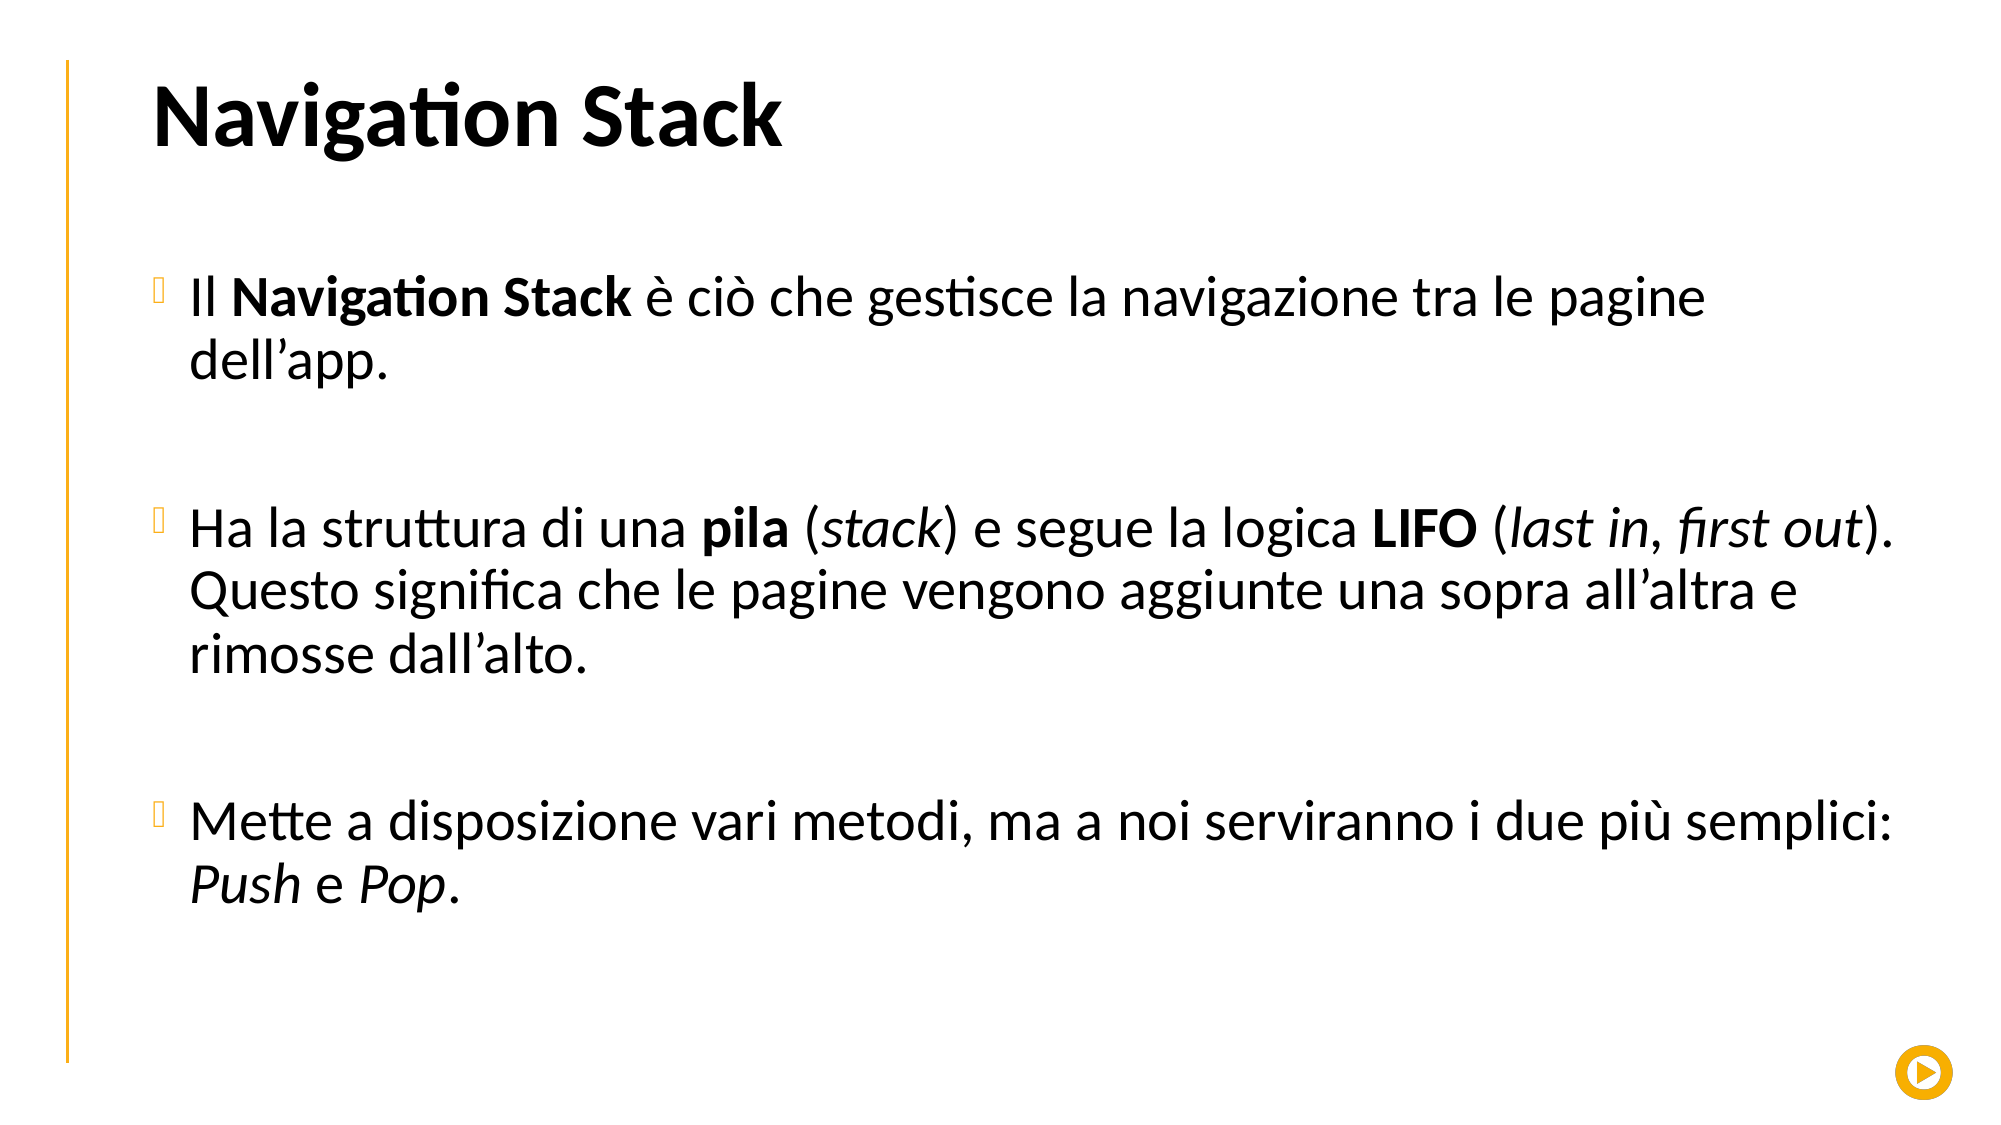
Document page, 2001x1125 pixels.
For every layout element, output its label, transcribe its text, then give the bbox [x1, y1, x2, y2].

title Navigation Stack [137, 59, 1924, 178]
list Il Navigation Stack è ciò che gestisce la navigazione tra le pagine dell’app. Ha la struttura di una pila (stack) e segue la logica LIFO (last in, first out). Questo significa che le pagine vengono aggiunte una sopra all’altra e rimosse dall’alto. Mette a disposizione vari metodi, ma a noi serviranno i due più semplici: Push e Pop. [137, 258, 1924, 1043]
picture [1892, 1042, 1955, 1103]
